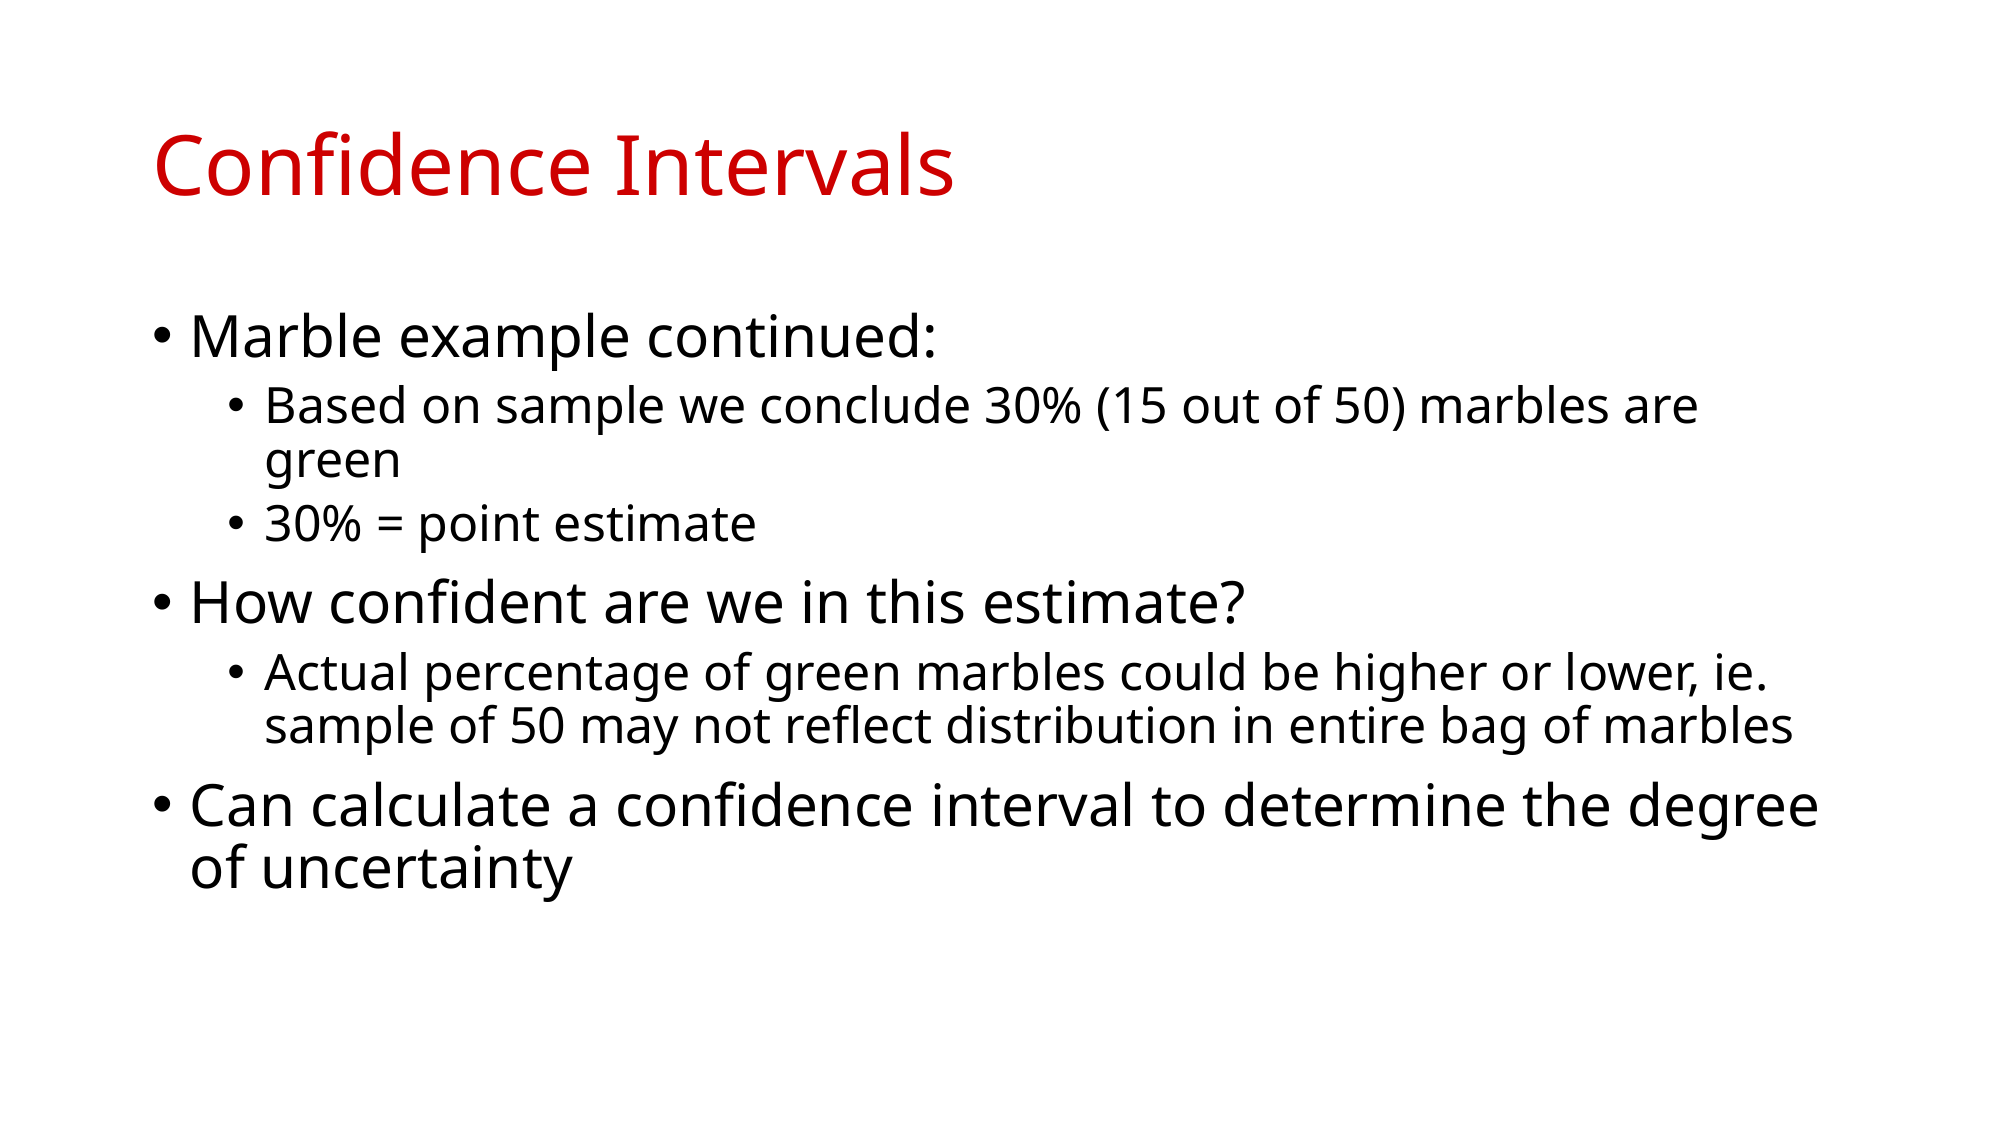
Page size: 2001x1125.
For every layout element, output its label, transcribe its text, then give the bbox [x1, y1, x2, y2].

title Confidence Intervals [137, 59, 1863, 278]
list Marble example continued: Based on sample we conclude 30% (15 out of 50) marbles are green 30% = point estimate How confident are we in this estimate? Actual percentage of green marbles could be higher or lower, ie. sample of 50 may not reflect distribution in entire bag of marbles Can calculate a confidence interval to determine the degree of uncertainty [137, 299, 1863, 1014]
